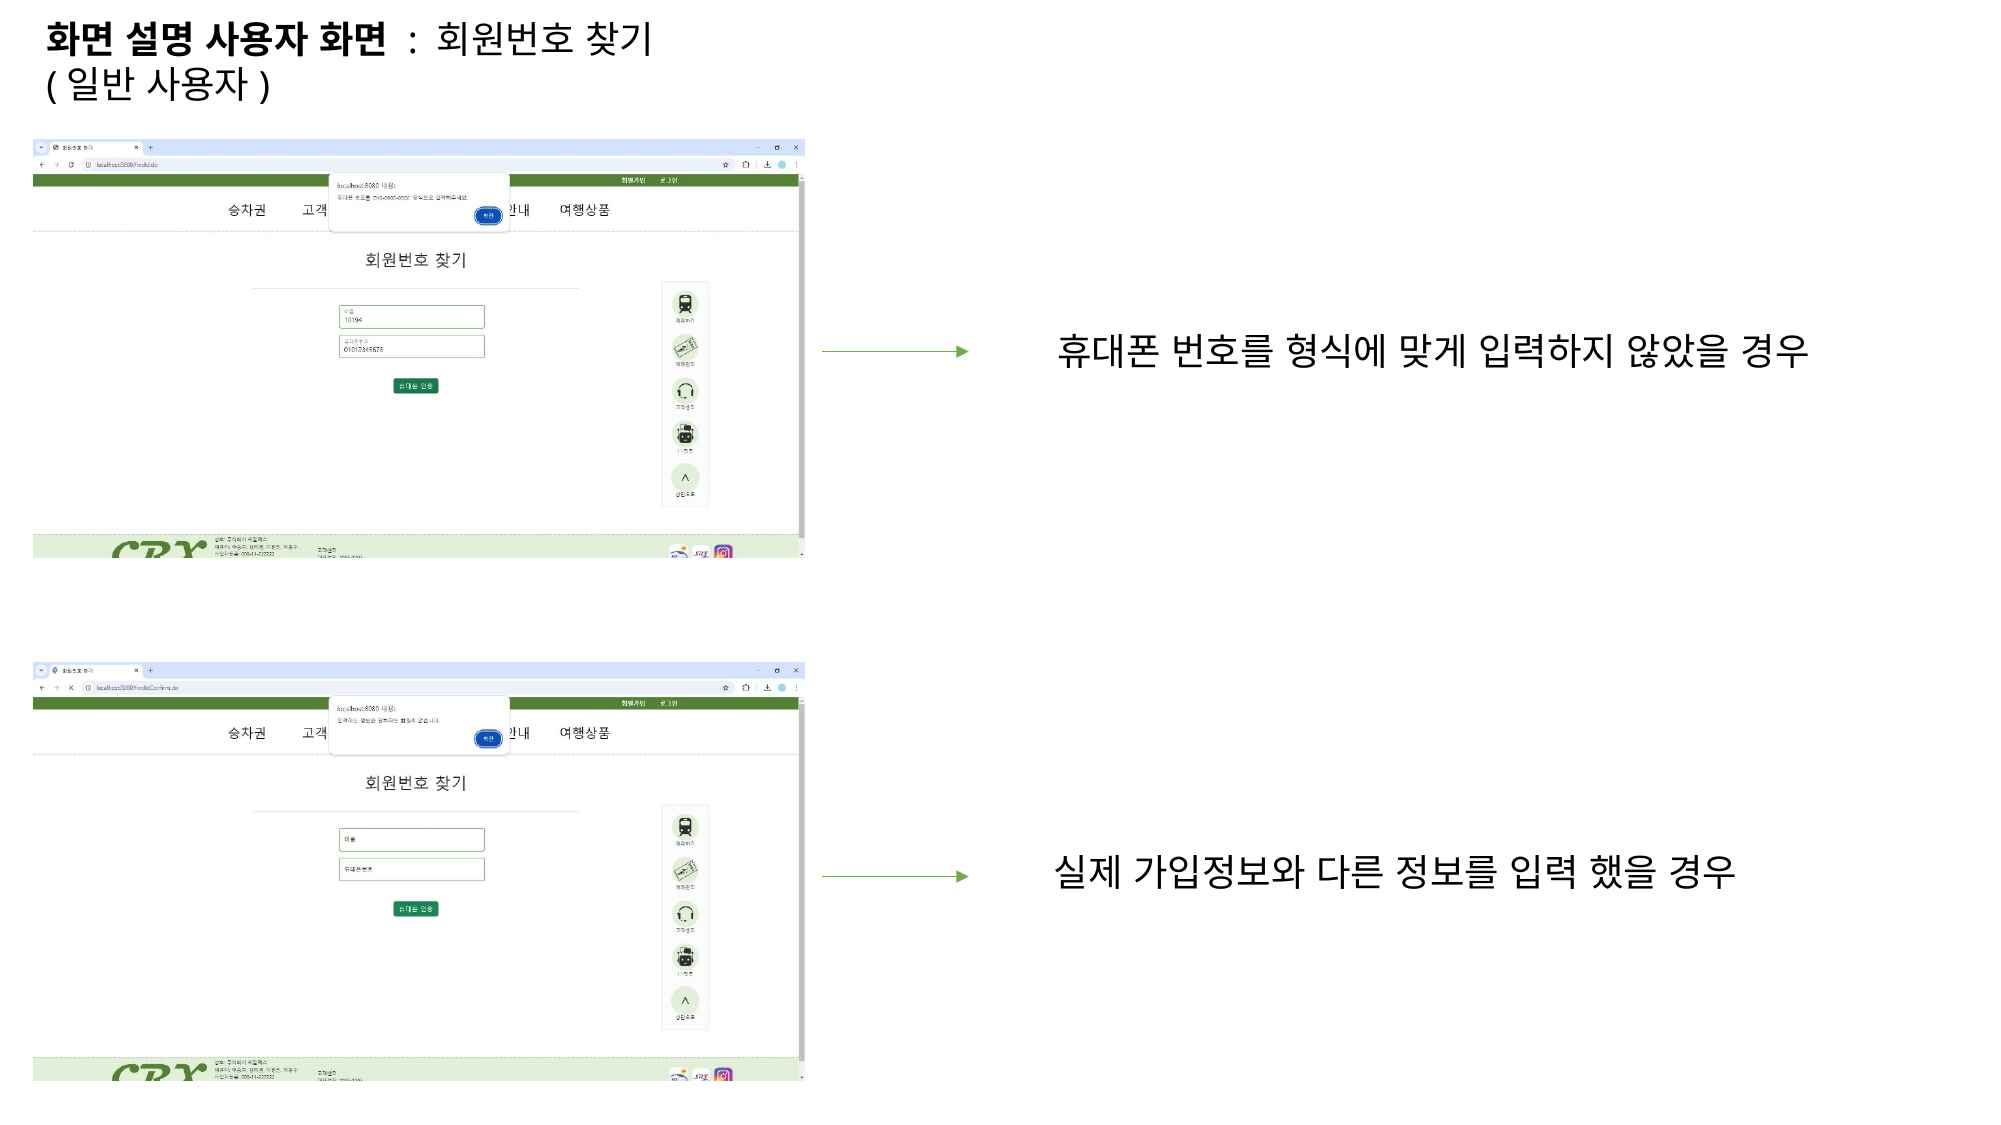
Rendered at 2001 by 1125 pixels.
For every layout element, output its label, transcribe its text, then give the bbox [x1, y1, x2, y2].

text_box 실제 가입정보와 다른 정보를 입력 했을 경우 [1039, 841, 1753, 902]
picture [33, 139, 805, 558]
text_box 휴대폰 번호를 형식에 맞게 입력하지 않았을 경우 [1042, 320, 1826, 380]
text_box 화면 설명 사용자 화면 : 회원번호 찾기 (일반 사용자) [31, 8, 670, 113]
picture [33, 662, 805, 1081]
